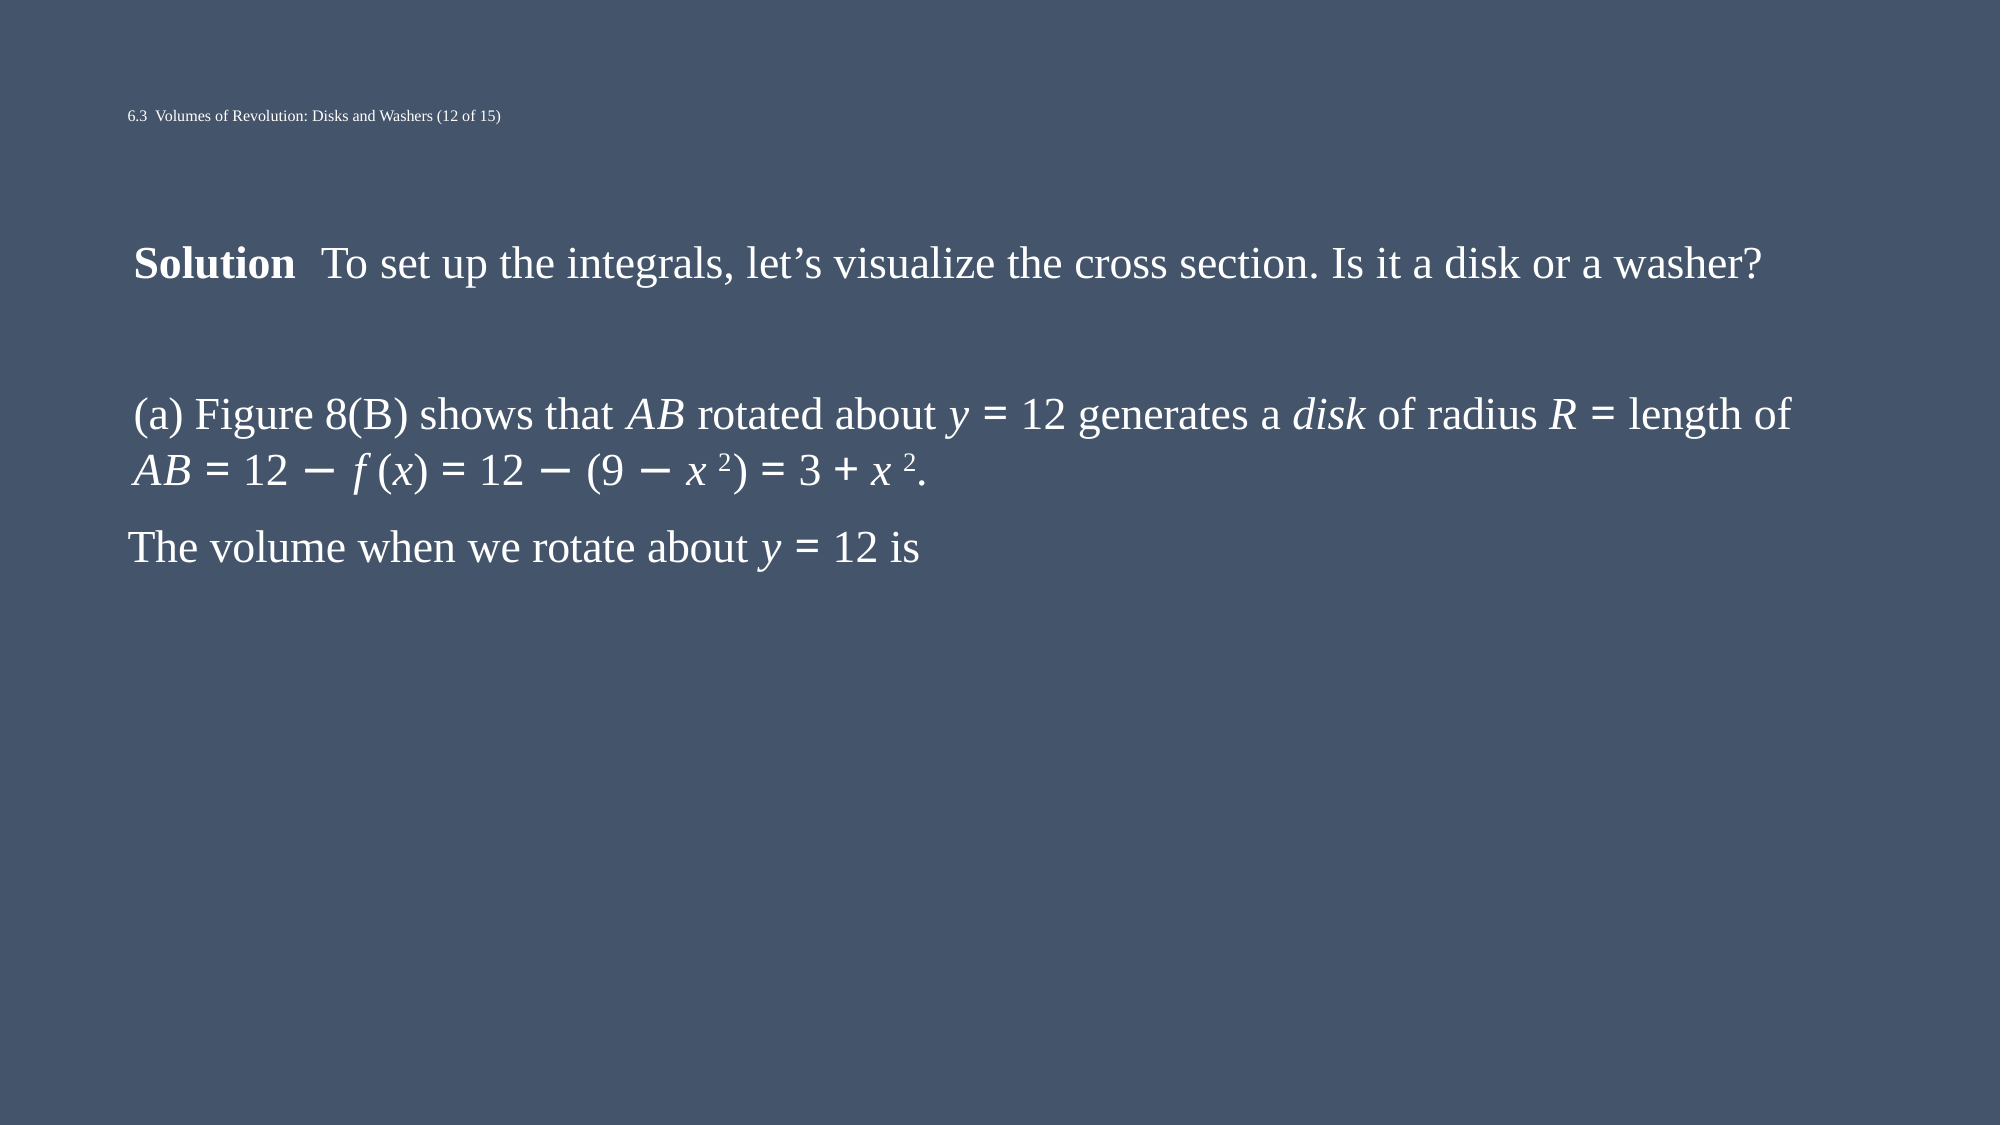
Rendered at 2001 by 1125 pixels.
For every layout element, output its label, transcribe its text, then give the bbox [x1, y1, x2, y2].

title 6.3 Volumes of Revolution: Disks and Washers (12 of 15) [112, 99, 1775, 203]
